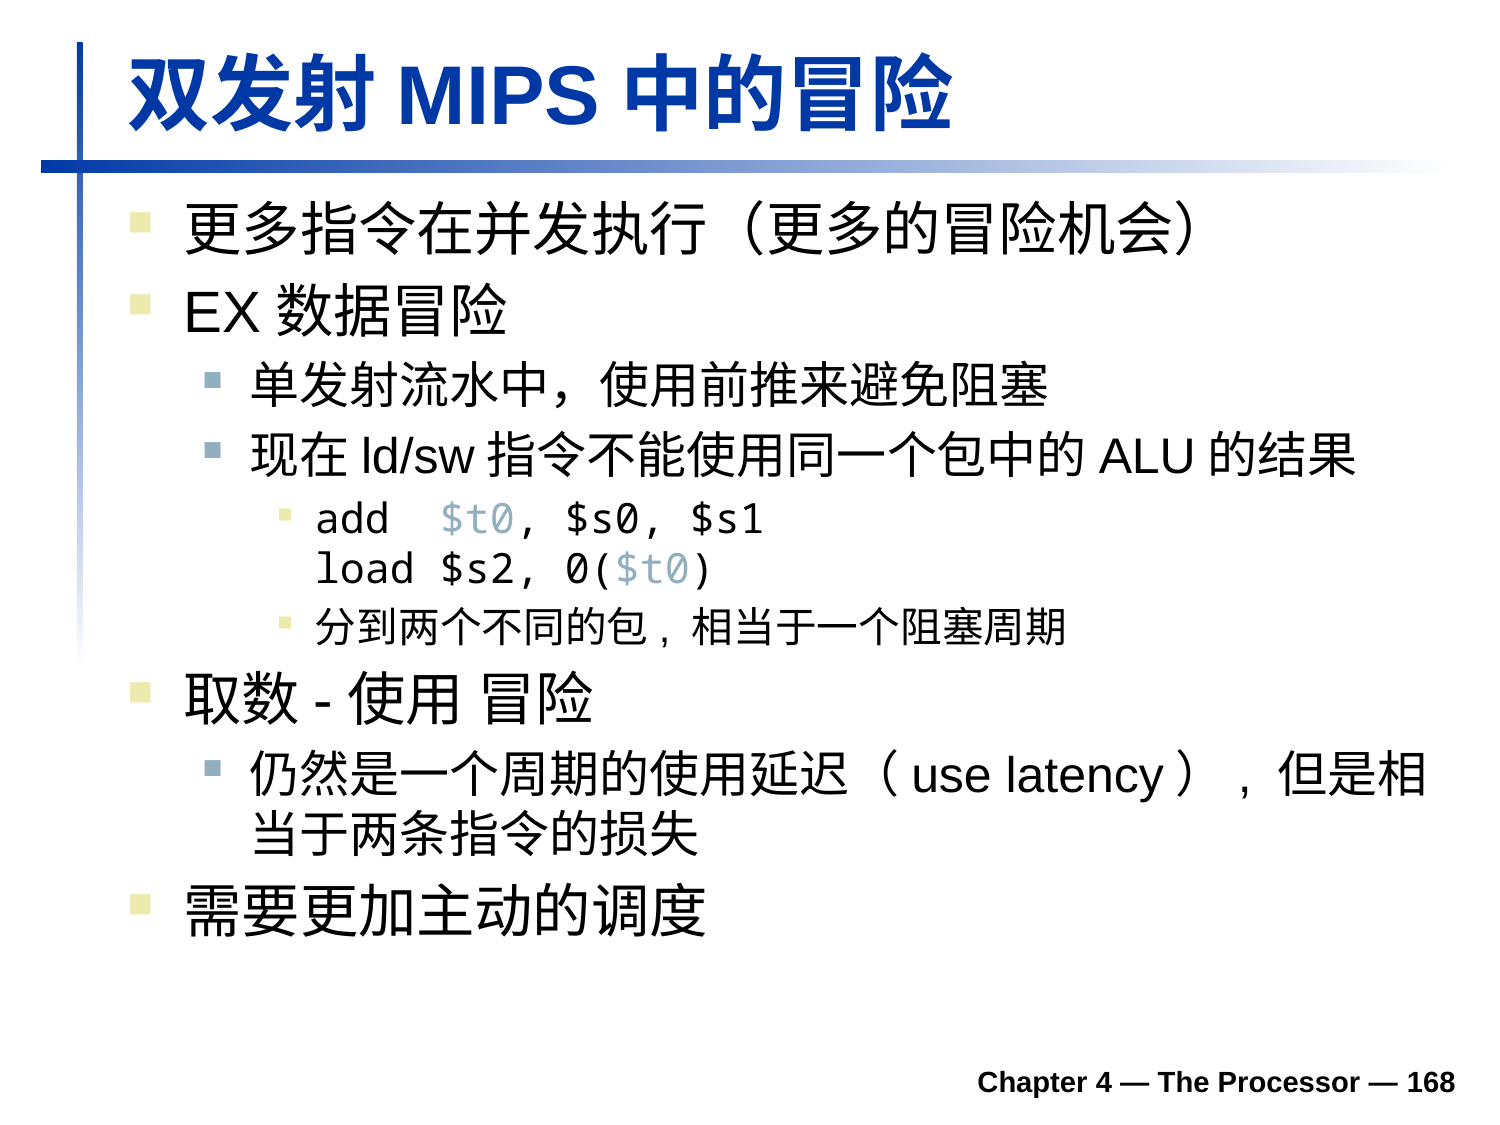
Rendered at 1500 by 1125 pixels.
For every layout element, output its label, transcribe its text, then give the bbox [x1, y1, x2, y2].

table_cell Yes [667, 161, 672, 173]
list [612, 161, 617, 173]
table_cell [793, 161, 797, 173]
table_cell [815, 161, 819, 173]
table_cell 3 [700, 161, 706, 173]
title 双发射MIPS中的冒险 [112, 32, 1468, 149]
footer Chapter 4 — The Processor — 168 [277, 1046, 1471, 1106]
list 更多指令在并发执行（更多的冒险机会） EX数据冒险 单发射流水中，使用前推来避免阻塞 现在ld/sw指令不能使用同一个包中的ALU的结果 add $t0, $s0, $s1 load $s2, 0($t0) 分到两个不同的包, 相当于一个阻塞周期 取数-使用 冒险 仍然是一个周期的使用延迟（use latency）, 但是相当于两条指令的损失 需要更加主动的调度 [112, 184, 1469, 1024]
table_cell 3 [722, 161, 726, 173]
